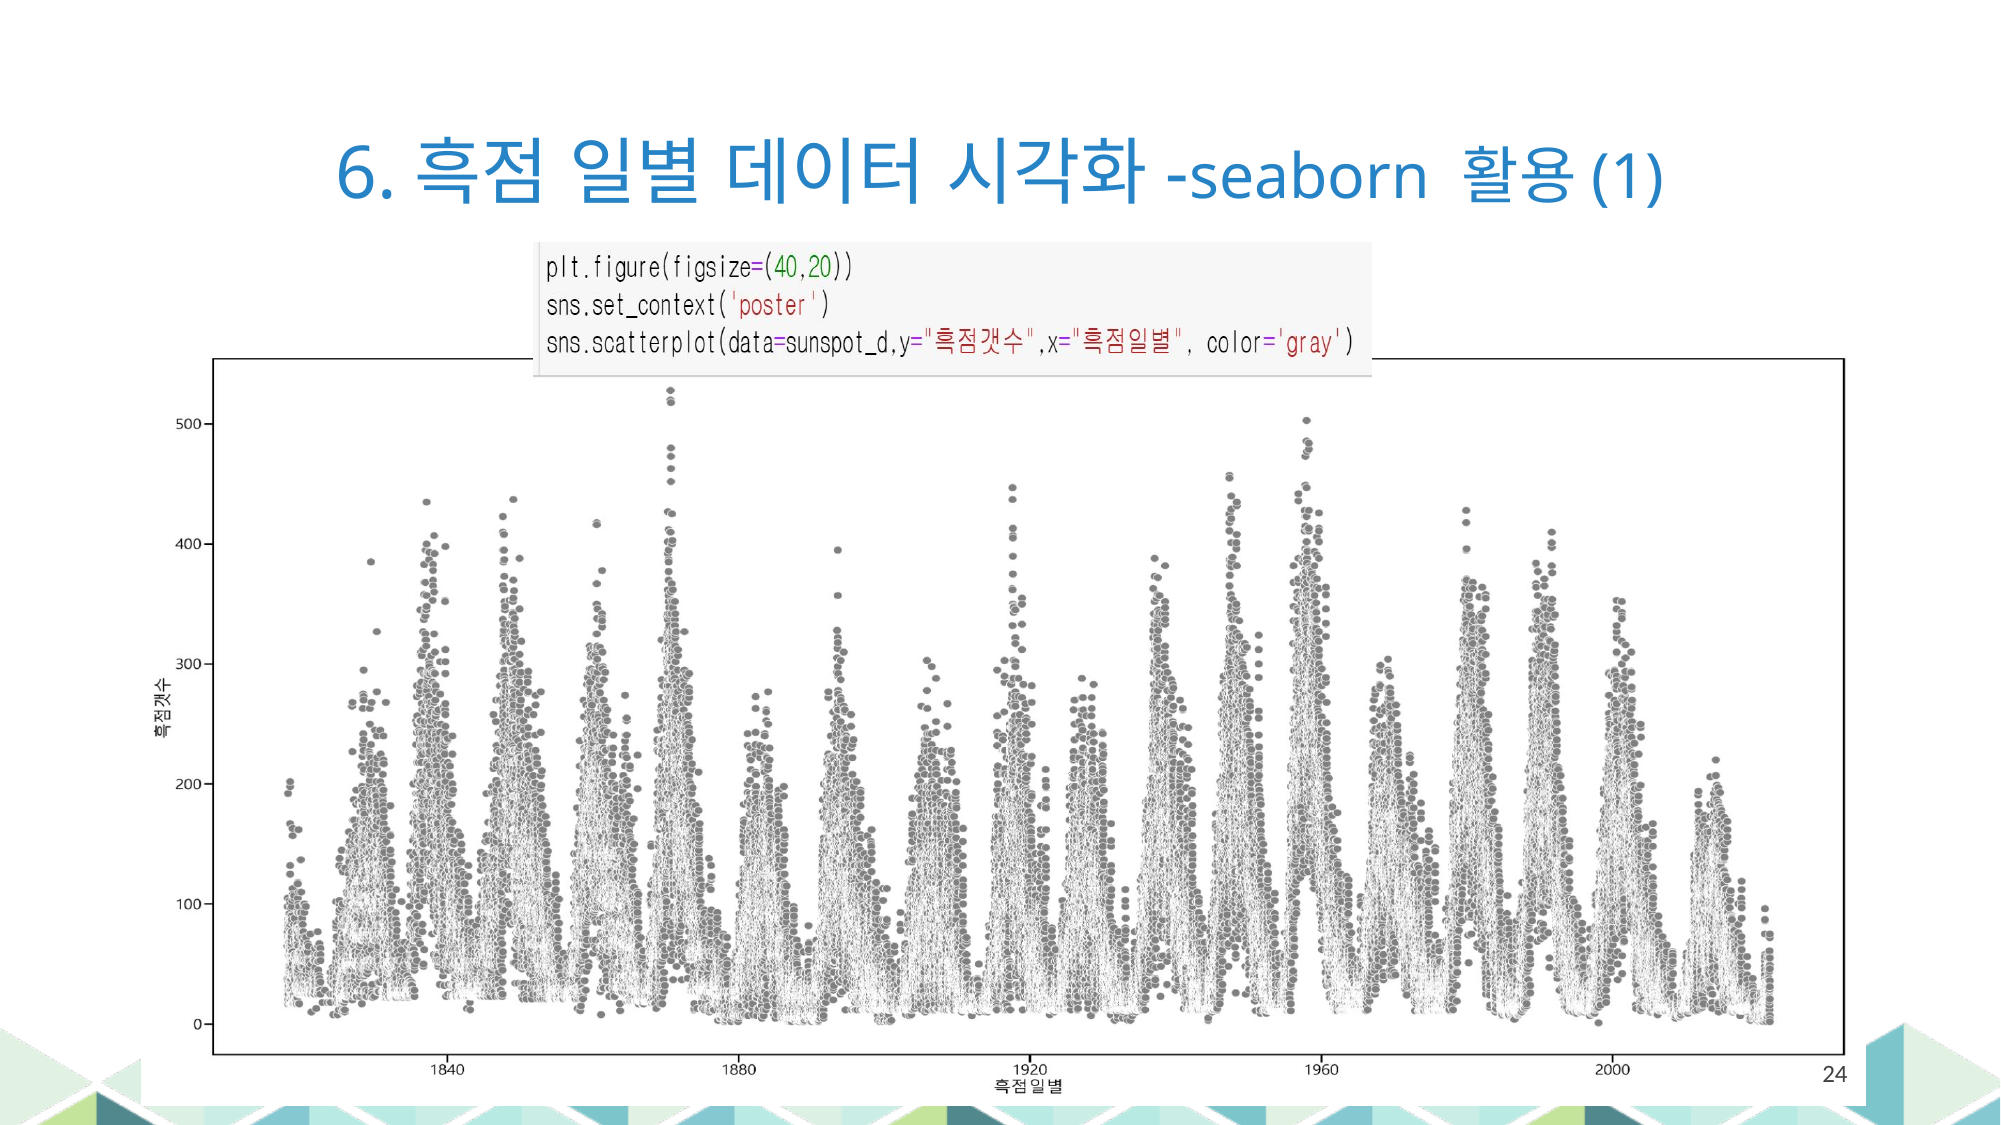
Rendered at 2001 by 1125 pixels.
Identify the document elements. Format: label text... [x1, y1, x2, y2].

picture [0, 0, 2001, 1125]
title 6.흑점 일별 데이터 시각화-seaborn 활용(1) [137, 59, 1863, 278]
